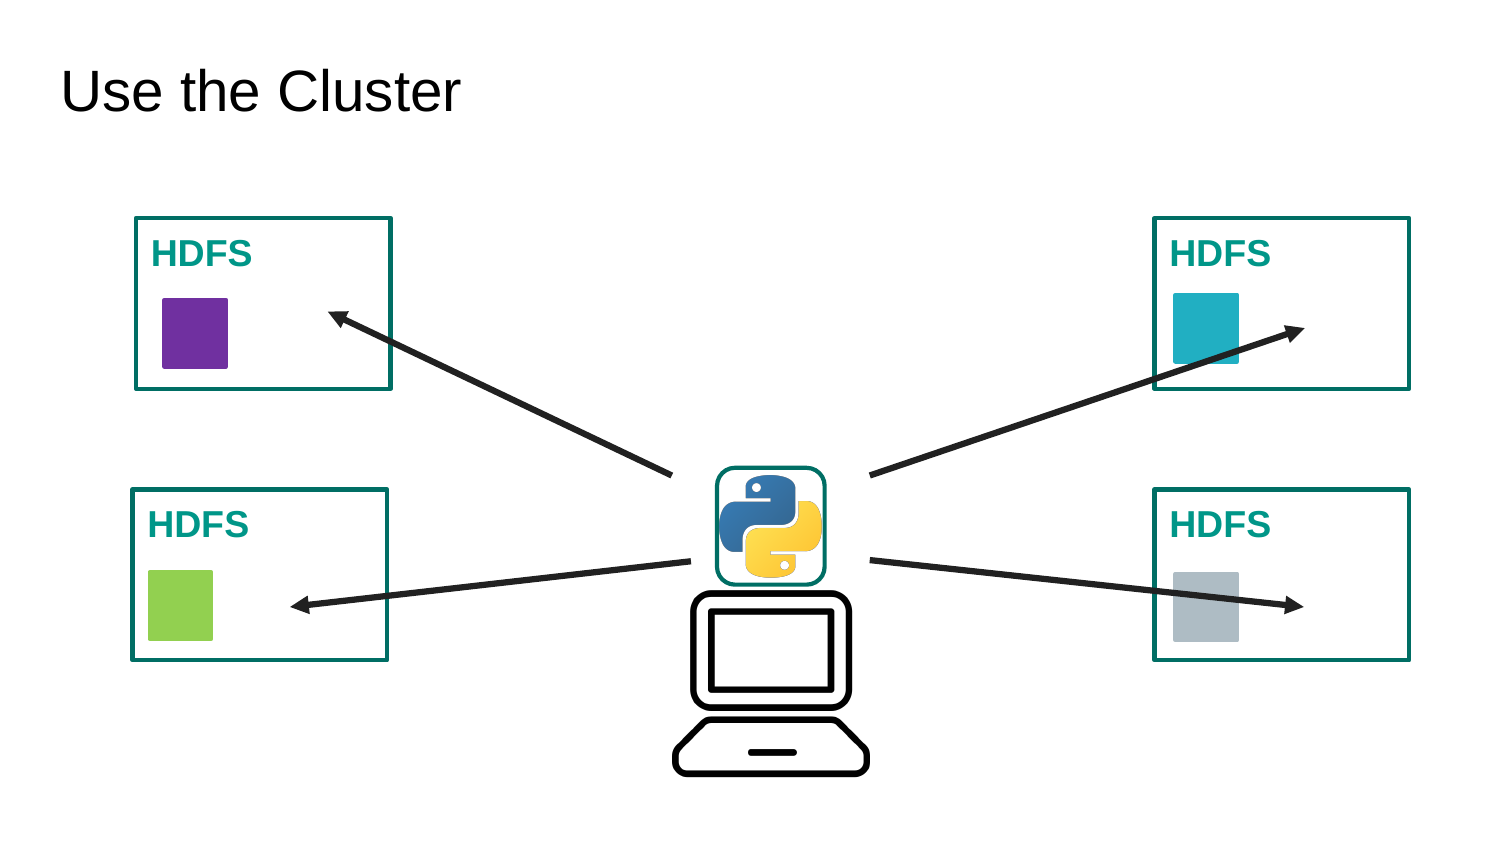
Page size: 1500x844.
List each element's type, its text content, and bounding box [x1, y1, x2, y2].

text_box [869, 559, 1305, 608]
text_box HDFS [132, 492, 328, 553]
text_box [1152, 216, 1411, 391]
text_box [327, 311, 673, 476]
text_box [716, 467, 825, 585]
text_box [148, 570, 213, 641]
picture [671, 584, 871, 783]
text_box [1152, 487, 1411, 662]
text_box Use the Cluster [45, 45, 763, 131]
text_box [289, 560, 692, 608]
text_box [1173, 293, 1239, 326]
text_box [162, 298, 228, 369]
text_box [134, 216, 393, 391]
text_box [1173, 615, 1239, 642]
text_box HDFS [1154, 492, 1350, 553]
text_box [130, 487, 389, 662]
text_box HDFS [136, 221, 332, 282]
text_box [869, 327, 1305, 476]
text_box HDFS [1154, 221, 1350, 282]
